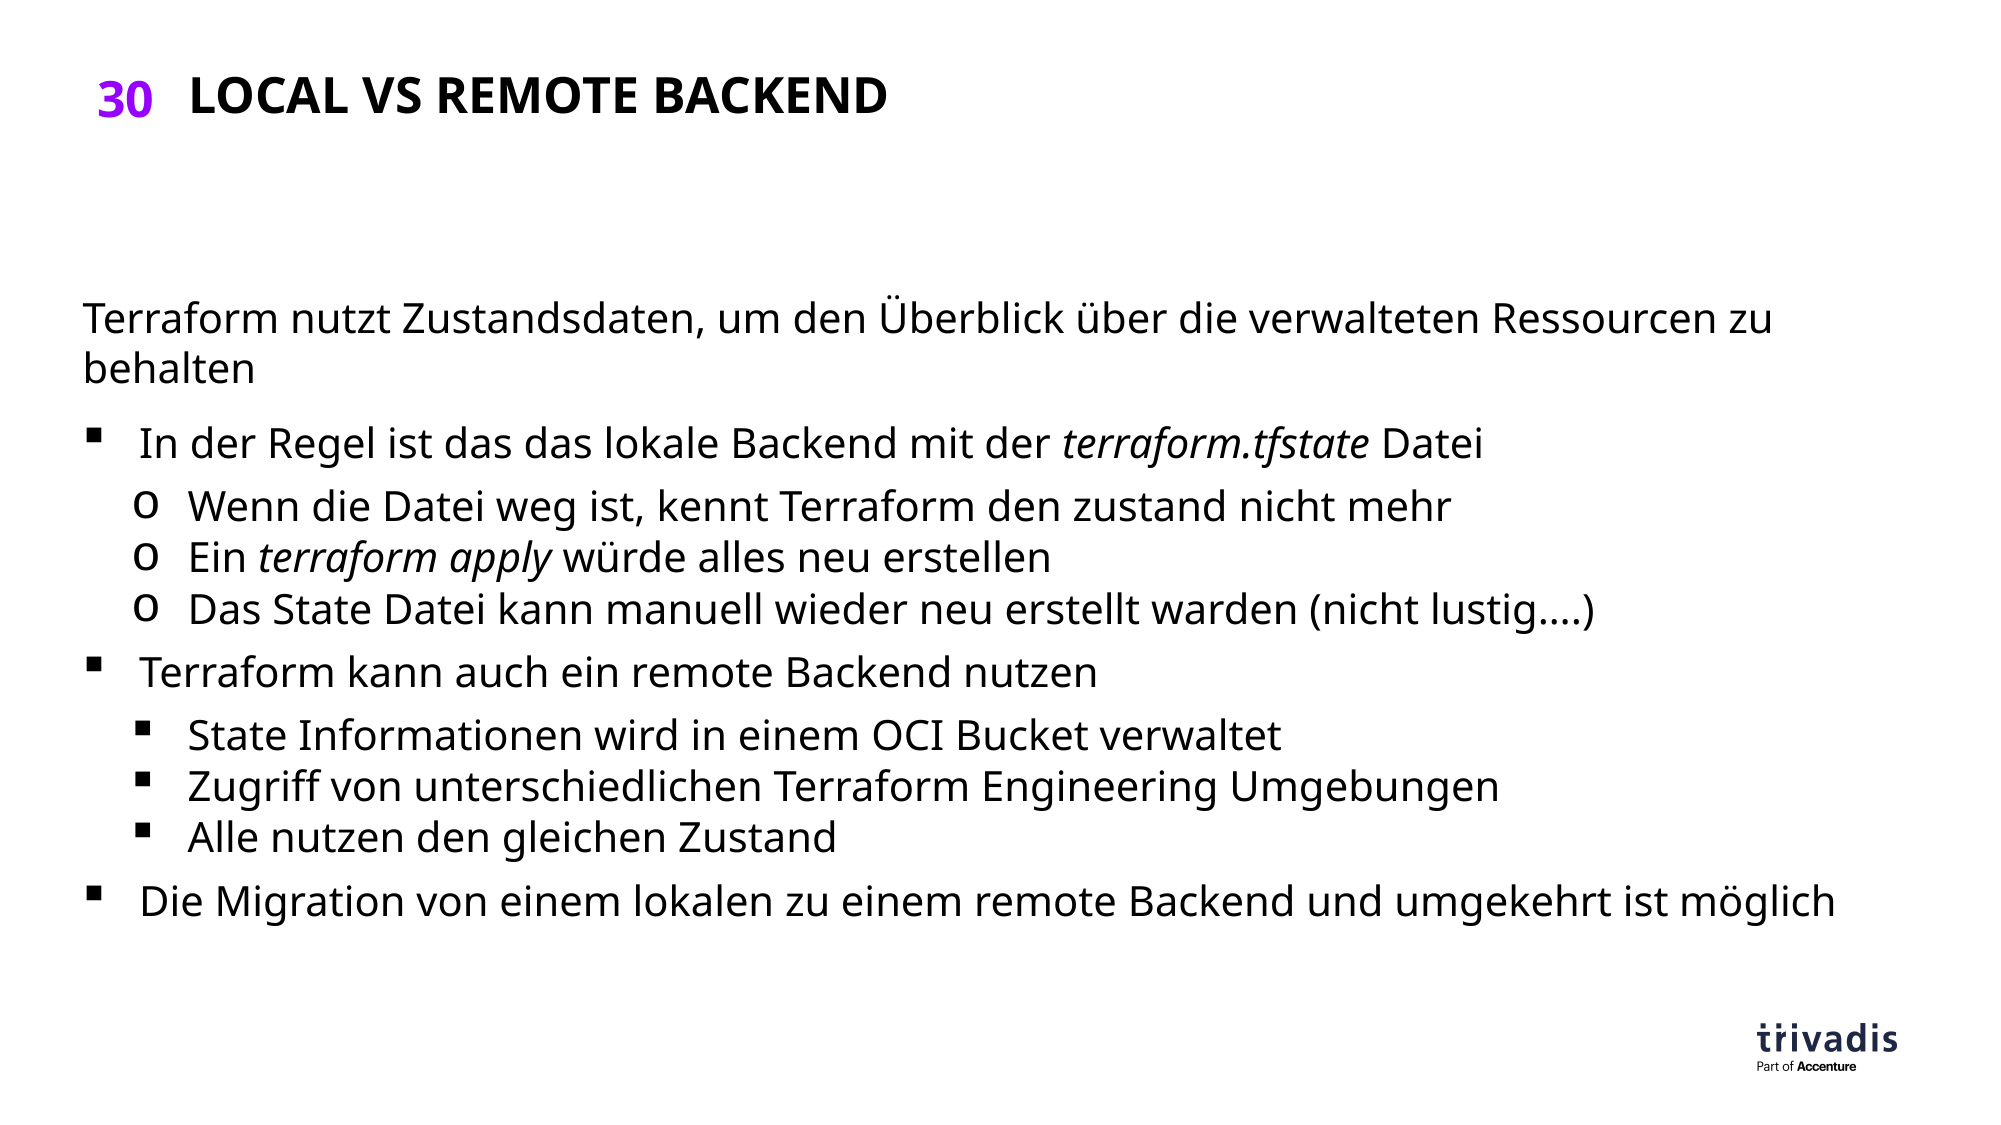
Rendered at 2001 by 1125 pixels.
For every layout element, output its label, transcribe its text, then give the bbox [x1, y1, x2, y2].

title Local vs Remote Backend [170, 63, 1933, 136]
picture [1757, 1062, 1897, 1071]
list Terraform nutzt Zustandsdaten, um den Überblick über die verwalteten Ressourcen zu behalten In der Regel ist das das lokale Backend mit der terraform.tfstate Datei Wenn die Datei weg ist, kennt Terraform den zustand nicht mehr Ein terraform apply würde alles neu erstellen Das State Datei kann manuell wieder neu erstellt warden (nicht lustig….) Terraform kann auch ein remote Backend nutzen State Informationen wird in einem OCI Bucket verwaltet Zugriff von unterschiedlichen Terraform Engineering Umgebungen Alle nutzen den gleichen Zustand Die Migration von einem lokalen zu einem remote Backend und umgekehrt ist möglich [65, 284, 1933, 1062]
